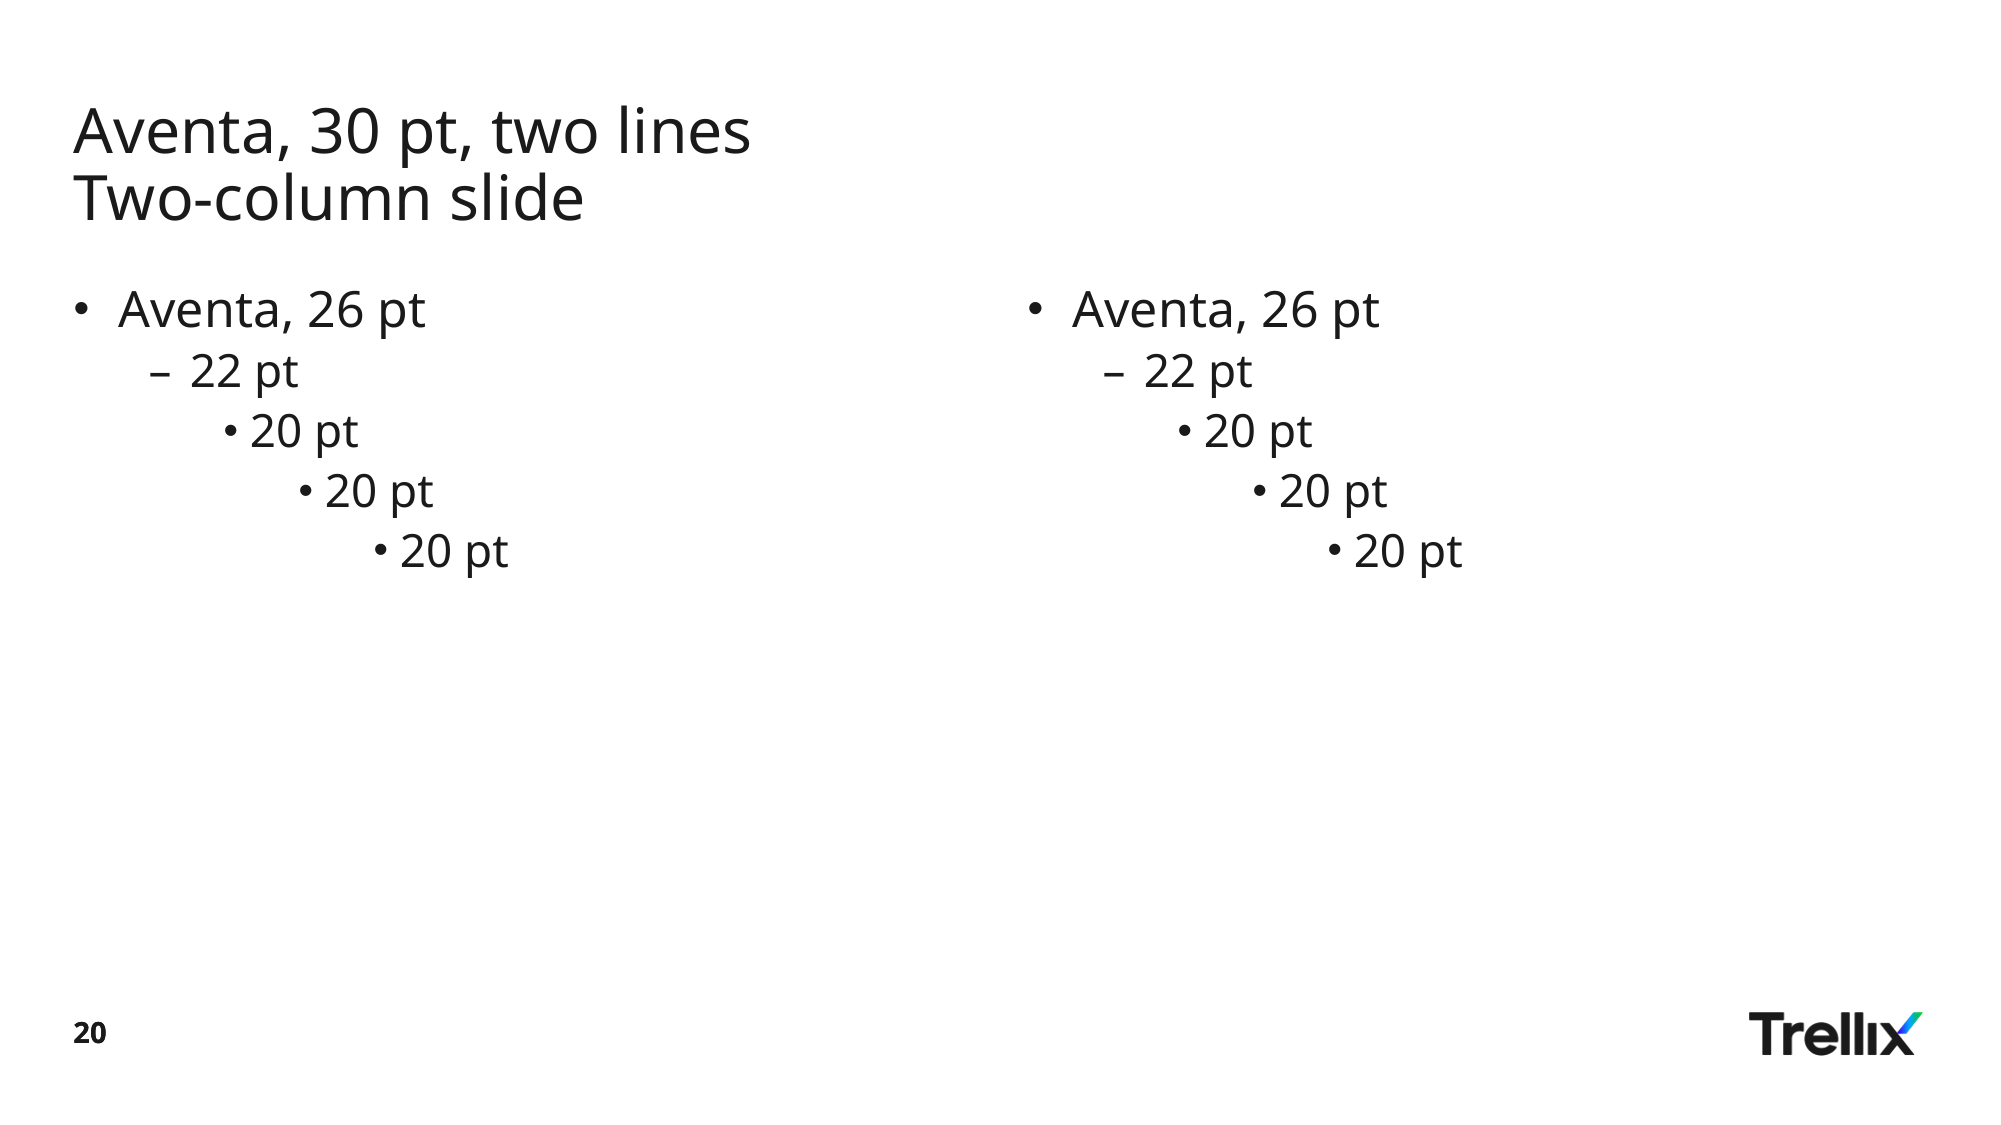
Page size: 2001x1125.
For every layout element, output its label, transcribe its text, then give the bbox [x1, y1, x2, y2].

picture [1748, 1011, 1924, 1057]
list Aventa, 26 pt 22 pt 20 pt 20 pt 20 pt [1012, 276, 1942, 972]
list Aventa, 26 pt 22 pt 20 pt 20 pt 20 pt [58, 276, 988, 972]
title Aventa, 30 pt, two lines Two-column slide [58, 59, 1942, 242]
